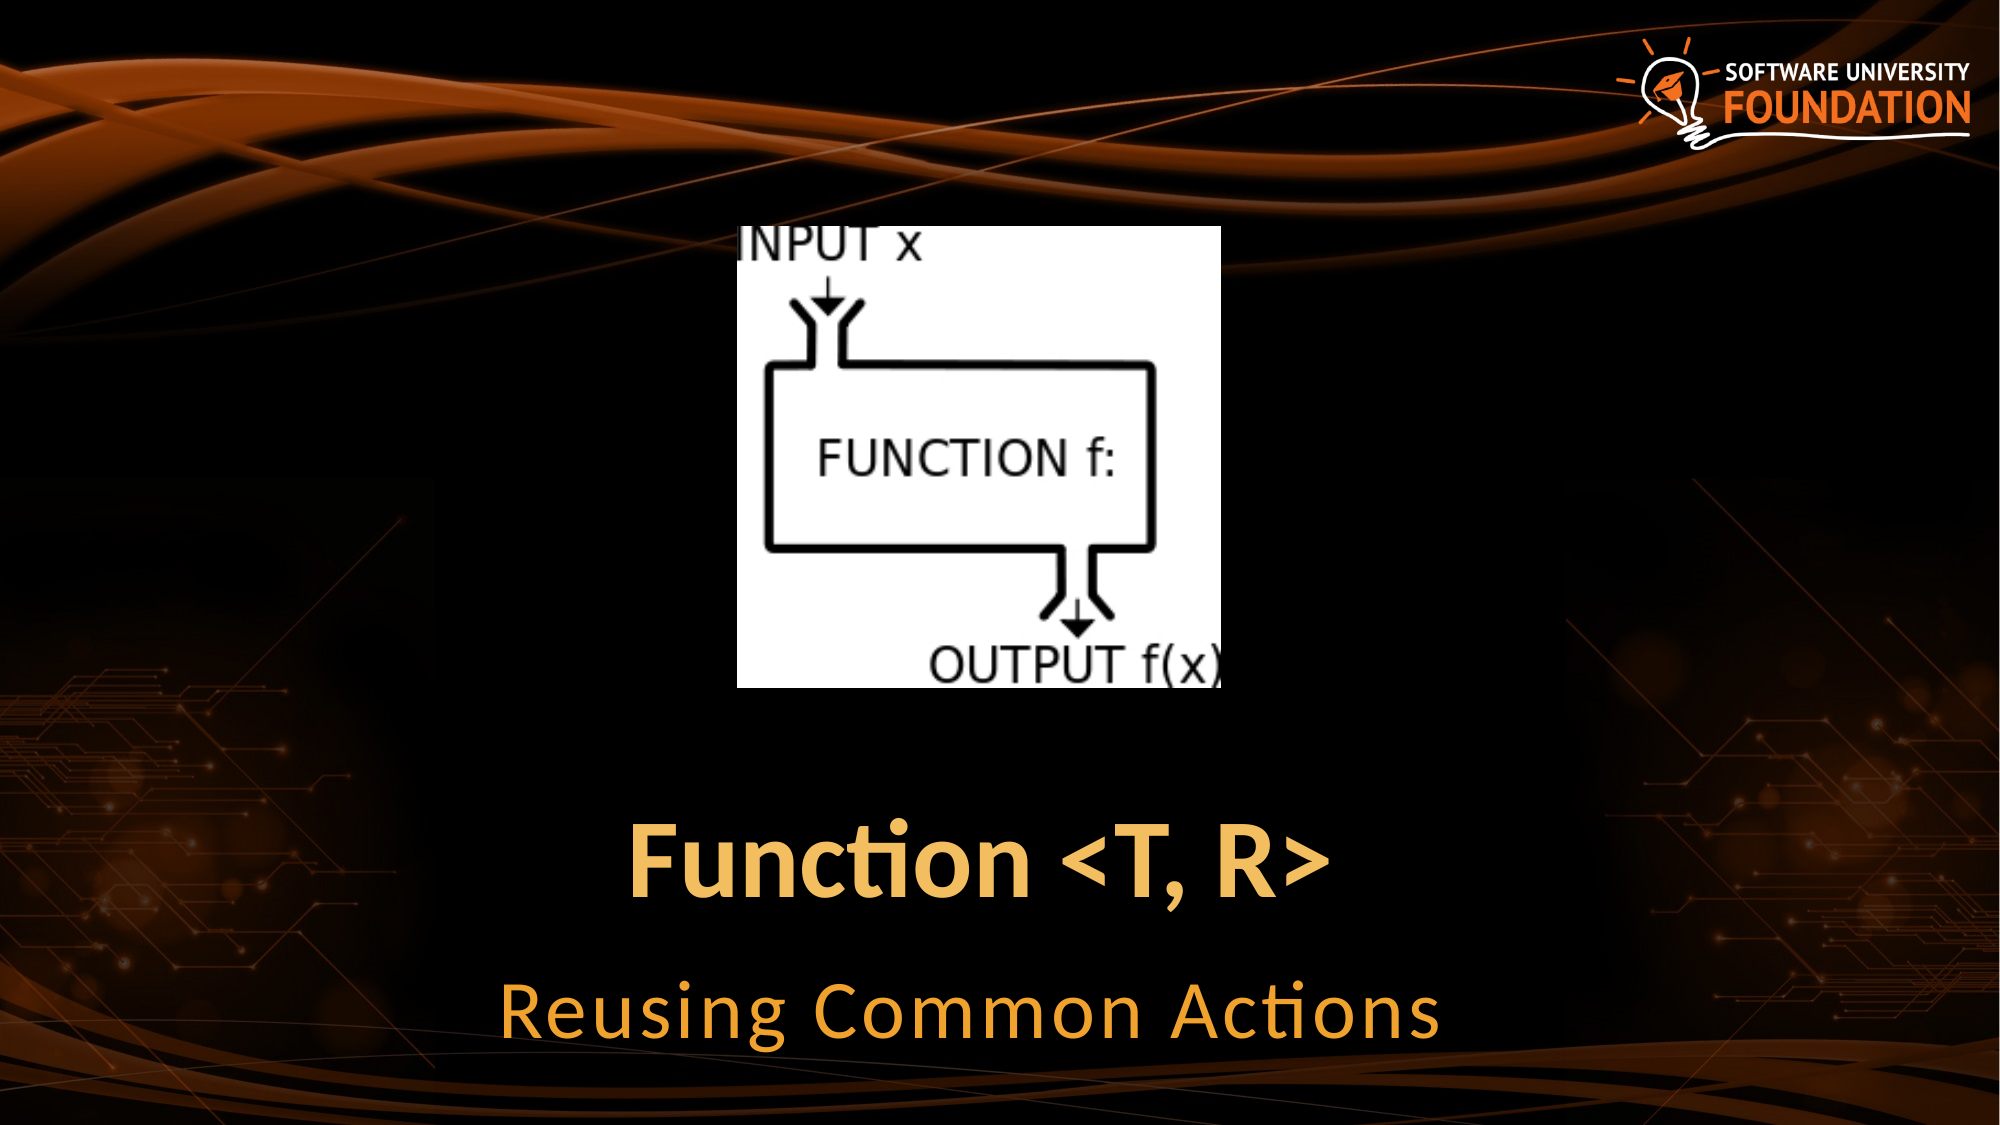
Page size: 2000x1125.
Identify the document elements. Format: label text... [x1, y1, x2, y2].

title Function <T, R> [149, 798, 1813, 926]
list Reusing Common Actions [237, 944, 1704, 1057]
picture [0, 0, 2000, 1125]
